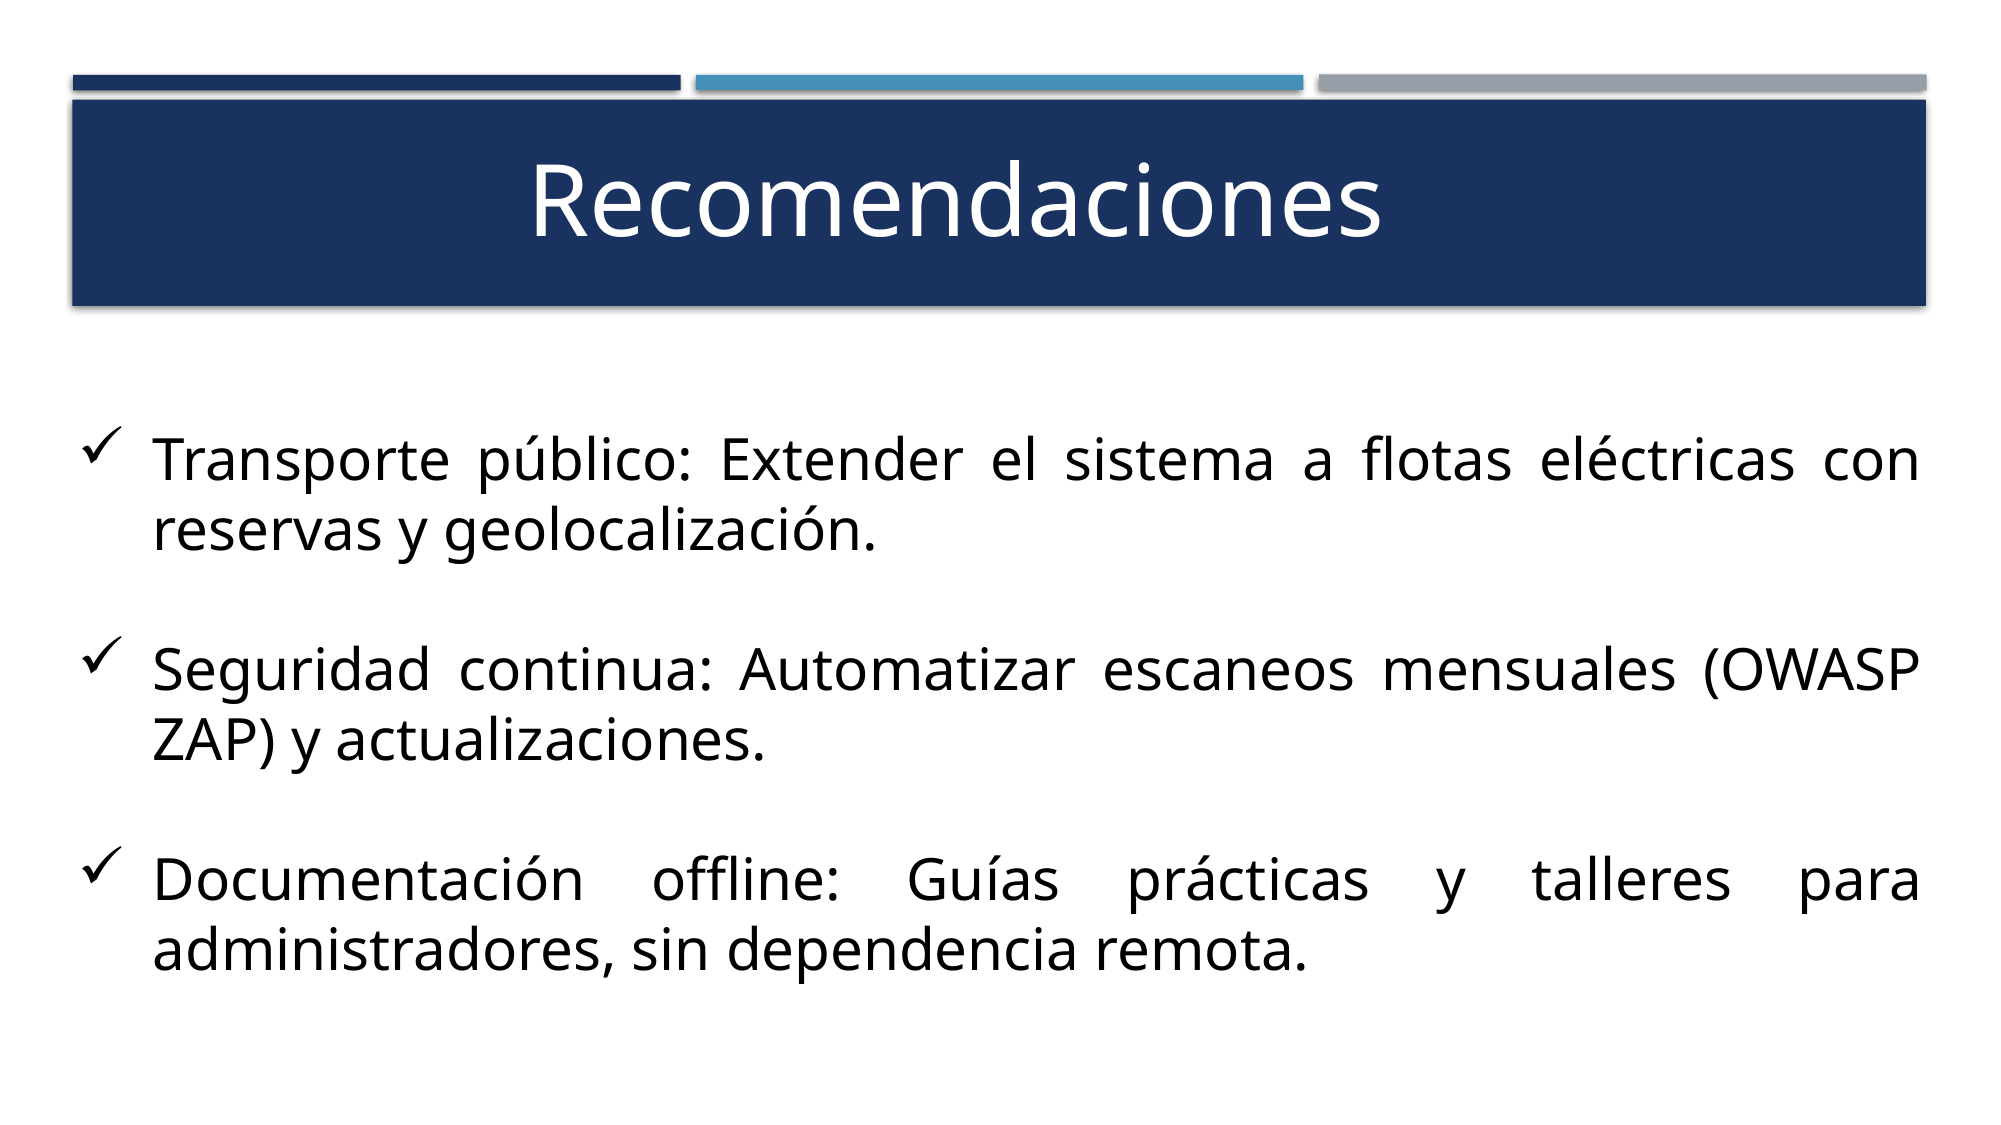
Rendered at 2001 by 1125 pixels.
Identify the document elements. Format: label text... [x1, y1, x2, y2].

text_box Recomendaciones [512, 129, 1488, 264]
text_box Transporte público: Extender el sistema a flotas eléctricas con reservas y geolocalización. Seguridad continua: Automatizar escaneos mensuales (OWASP ZAP) y actualizaciones. Documentación offline: Guías prácticas y talleres para administradores, sin dependencia remota. [63, 415, 1937, 990]
